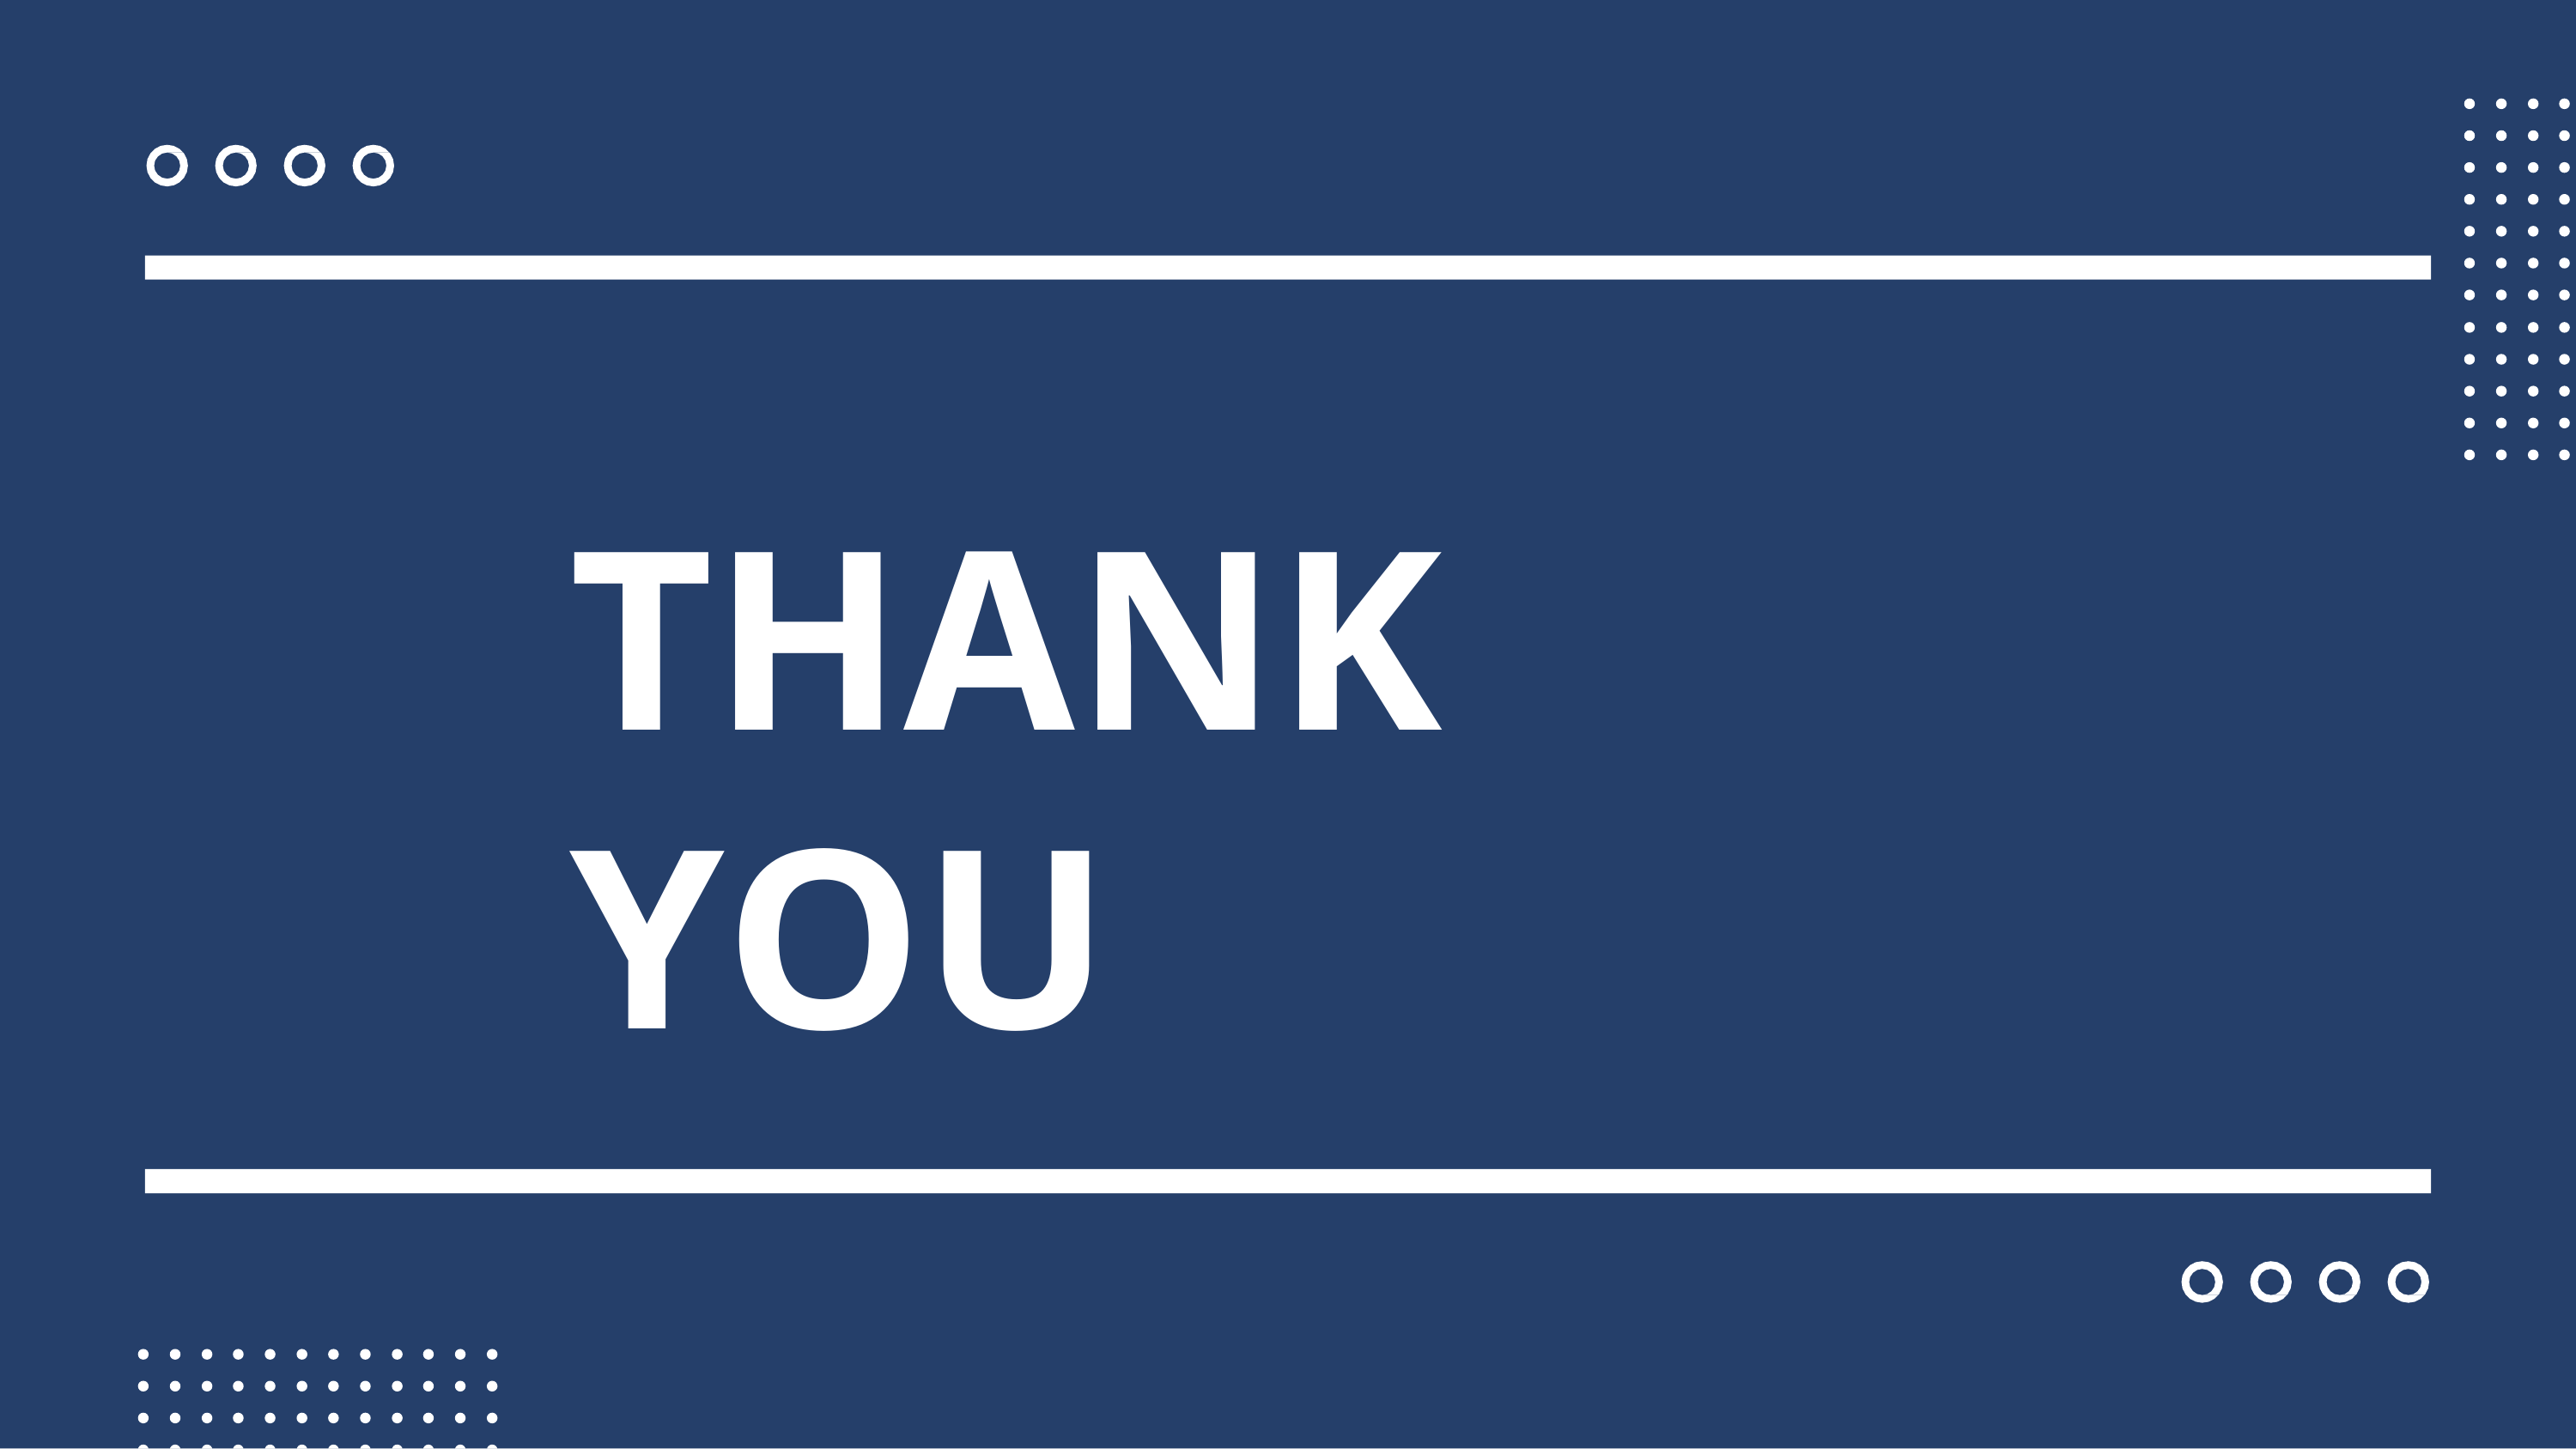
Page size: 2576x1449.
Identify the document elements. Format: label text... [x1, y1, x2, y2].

text_box [2495, 385, 2507, 397]
text_box [2495, 417, 2507, 429]
text_box [2528, 226, 2539, 237]
text_box [2559, 417, 2570, 429]
text_box [2528, 258, 2539, 269]
text_box [215, 144, 257, 187]
text_box [2528, 289, 2539, 300]
text_box [137, 1444, 149, 1449]
text_box [201, 1412, 213, 1424]
text_box [296, 1412, 307, 1424]
text_box [392, 1412, 403, 1424]
text_box [2528, 417, 2539, 429]
text_box [360, 1444, 371, 1449]
text_box [2528, 98, 2539, 110]
text_box [233, 1380, 244, 1392]
text_box [2464, 449, 2476, 461]
title THANK YOU [568, 480, 2045, 1079]
text_box [170, 1444, 180, 1449]
text_box [2559, 385, 2570, 397]
text_box [328, 1412, 339, 1424]
text_box [169, 1412, 181, 1424]
text_box [352, 144, 394, 187]
text_box [2495, 161, 2507, 173]
text_box [422, 1380, 434, 1392]
text_box [169, 1349, 181, 1360]
text_box [137, 1380, 149, 1392]
text_box [455, 1444, 465, 1449]
text_box [2495, 130, 2507, 142]
text_box [233, 1412, 244, 1424]
text_box [2559, 194, 2570, 205]
text_box [2528, 194, 2539, 205]
text_box [233, 1349, 244, 1360]
text_box [2528, 130, 2539, 142]
text_box [2495, 258, 2507, 269]
text_box [2495, 322, 2507, 333]
text_box [422, 1349, 434, 1360]
text_box [392, 1349, 403, 1360]
text_box [360, 1349, 371, 1360]
text_box [2387, 1261, 2429, 1303]
text_box [2464, 385, 2476, 397]
text_box [422, 1412, 434, 1424]
text_box [2464, 258, 2476, 269]
text_box [328, 1380, 339, 1392]
text_box [2495, 98, 2507, 110]
text_box [328, 1444, 339, 1449]
text_box [2559, 161, 2570, 173]
text_box [2559, 354, 2570, 365]
text_box [296, 1380, 307, 1392]
text_box [2528, 385, 2539, 397]
text_box [2464, 289, 2476, 300]
text_box [264, 1412, 276, 1424]
text_box [486, 1380, 498, 1392]
text_box [283, 144, 325, 187]
text_box [2528, 449, 2539, 461]
text_box [392, 1444, 403, 1449]
text_box [2495, 226, 2507, 237]
text_box [2559, 98, 2570, 110]
text_box [2464, 226, 2476, 237]
text_box [328, 1349, 339, 1360]
text_box [360, 1412, 371, 1424]
text_box [233, 1444, 244, 1449]
text_box [137, 1349, 149, 1360]
text_box [264, 1380, 276, 1392]
text_box [2495, 194, 2507, 205]
text_box [2464, 354, 2476, 365]
text_box [392, 1380, 403, 1392]
text_box [2464, 417, 2476, 429]
text_box [2464, 130, 2476, 142]
text_box [360, 1380, 371, 1392]
text_box [486, 1412, 498, 1424]
text_box [2559, 289, 2570, 300]
text_box [2464, 98, 2476, 110]
text_box [296, 1349, 307, 1360]
text_box [2495, 354, 2507, 365]
text_box [2559, 130, 2570, 142]
text_box [137, 1412, 149, 1424]
text_box [296, 1444, 307, 1449]
text_box [146, 144, 188, 187]
text_box [486, 1349, 498, 1360]
text_box [169, 1380, 181, 1392]
text_box [144, 1168, 2432, 1194]
text_box [454, 1380, 466, 1392]
text_box [2528, 354, 2539, 365]
text_box [0, 0, 2576, 1449]
text_box [2495, 289, 2507, 300]
text_box [2528, 161, 2539, 173]
text_box [423, 1444, 434, 1449]
text_box [2559, 449, 2570, 461]
text_box [454, 1349, 466, 1360]
text_box [144, 255, 2432, 280]
text_box [201, 1349, 213, 1360]
text_box [264, 1349, 276, 1360]
text_box [2464, 161, 2476, 173]
text_box [2495, 449, 2507, 461]
text_box [2464, 322, 2476, 333]
text_box [2464, 194, 2476, 205]
text_box [2250, 1261, 2292, 1303]
text_box [2559, 322, 2570, 333]
text_box [2559, 226, 2570, 237]
text_box [2181, 1261, 2223, 1303]
text_box [2528, 322, 2539, 333]
text_box [454, 1412, 466, 1424]
text_box [202, 1444, 213, 1449]
text_box [487, 1444, 498, 1449]
text_box [2318, 1261, 2360, 1303]
text_box [2559, 258, 2570, 269]
text_box [201, 1380, 213, 1392]
text_box [264, 1444, 276, 1449]
